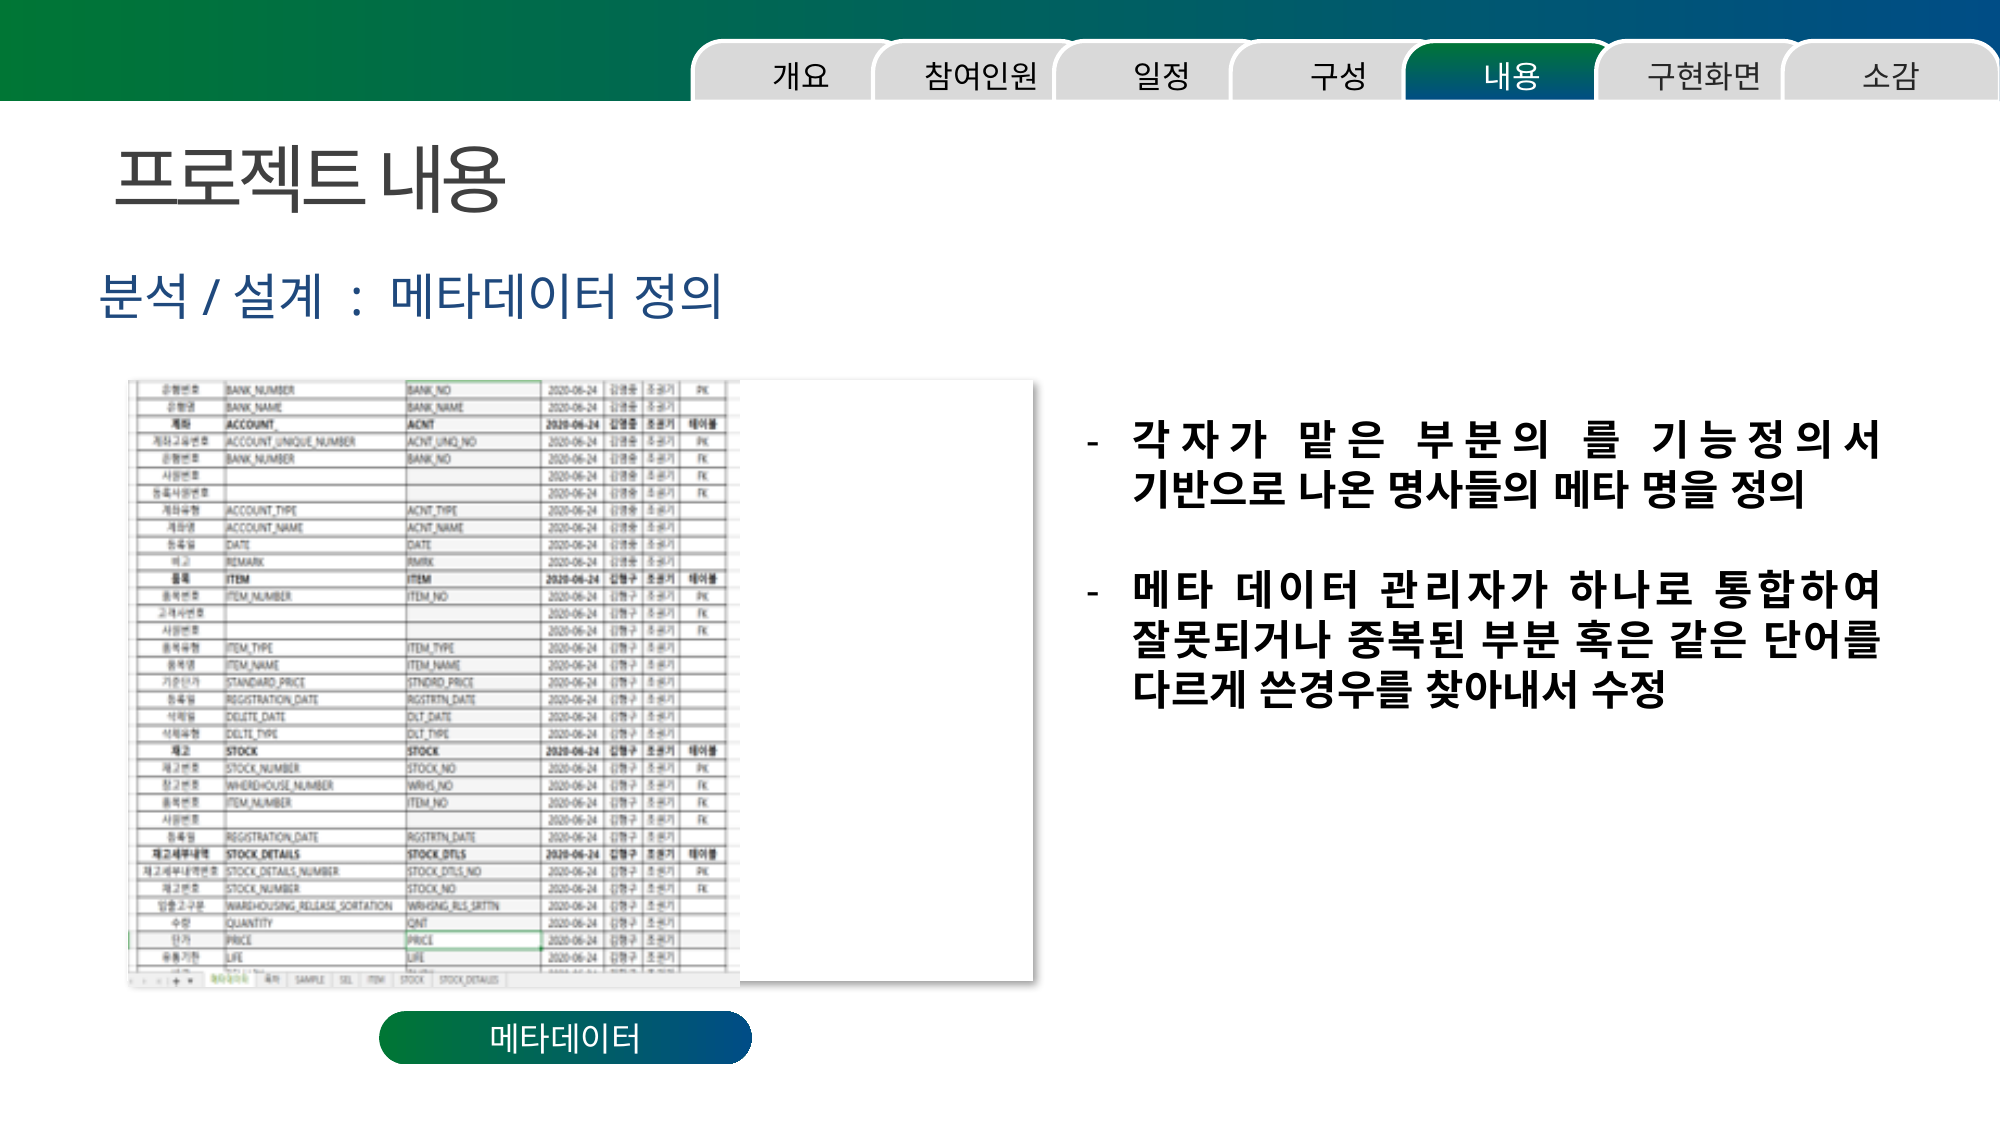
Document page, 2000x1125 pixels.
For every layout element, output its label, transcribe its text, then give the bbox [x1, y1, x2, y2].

text_box 분석/설계 : 메타데이터 정의 [83, 270, 1310, 321]
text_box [1315, 0, 1377, 380]
picture [127, 380, 741, 987]
text_box [1382, 0, 2000, 57]
text_box [0, 0, 1310, 103]
text_box 프로젝트 내용 [97, 125, 525, 231]
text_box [128, 380, 1899, 1065]
